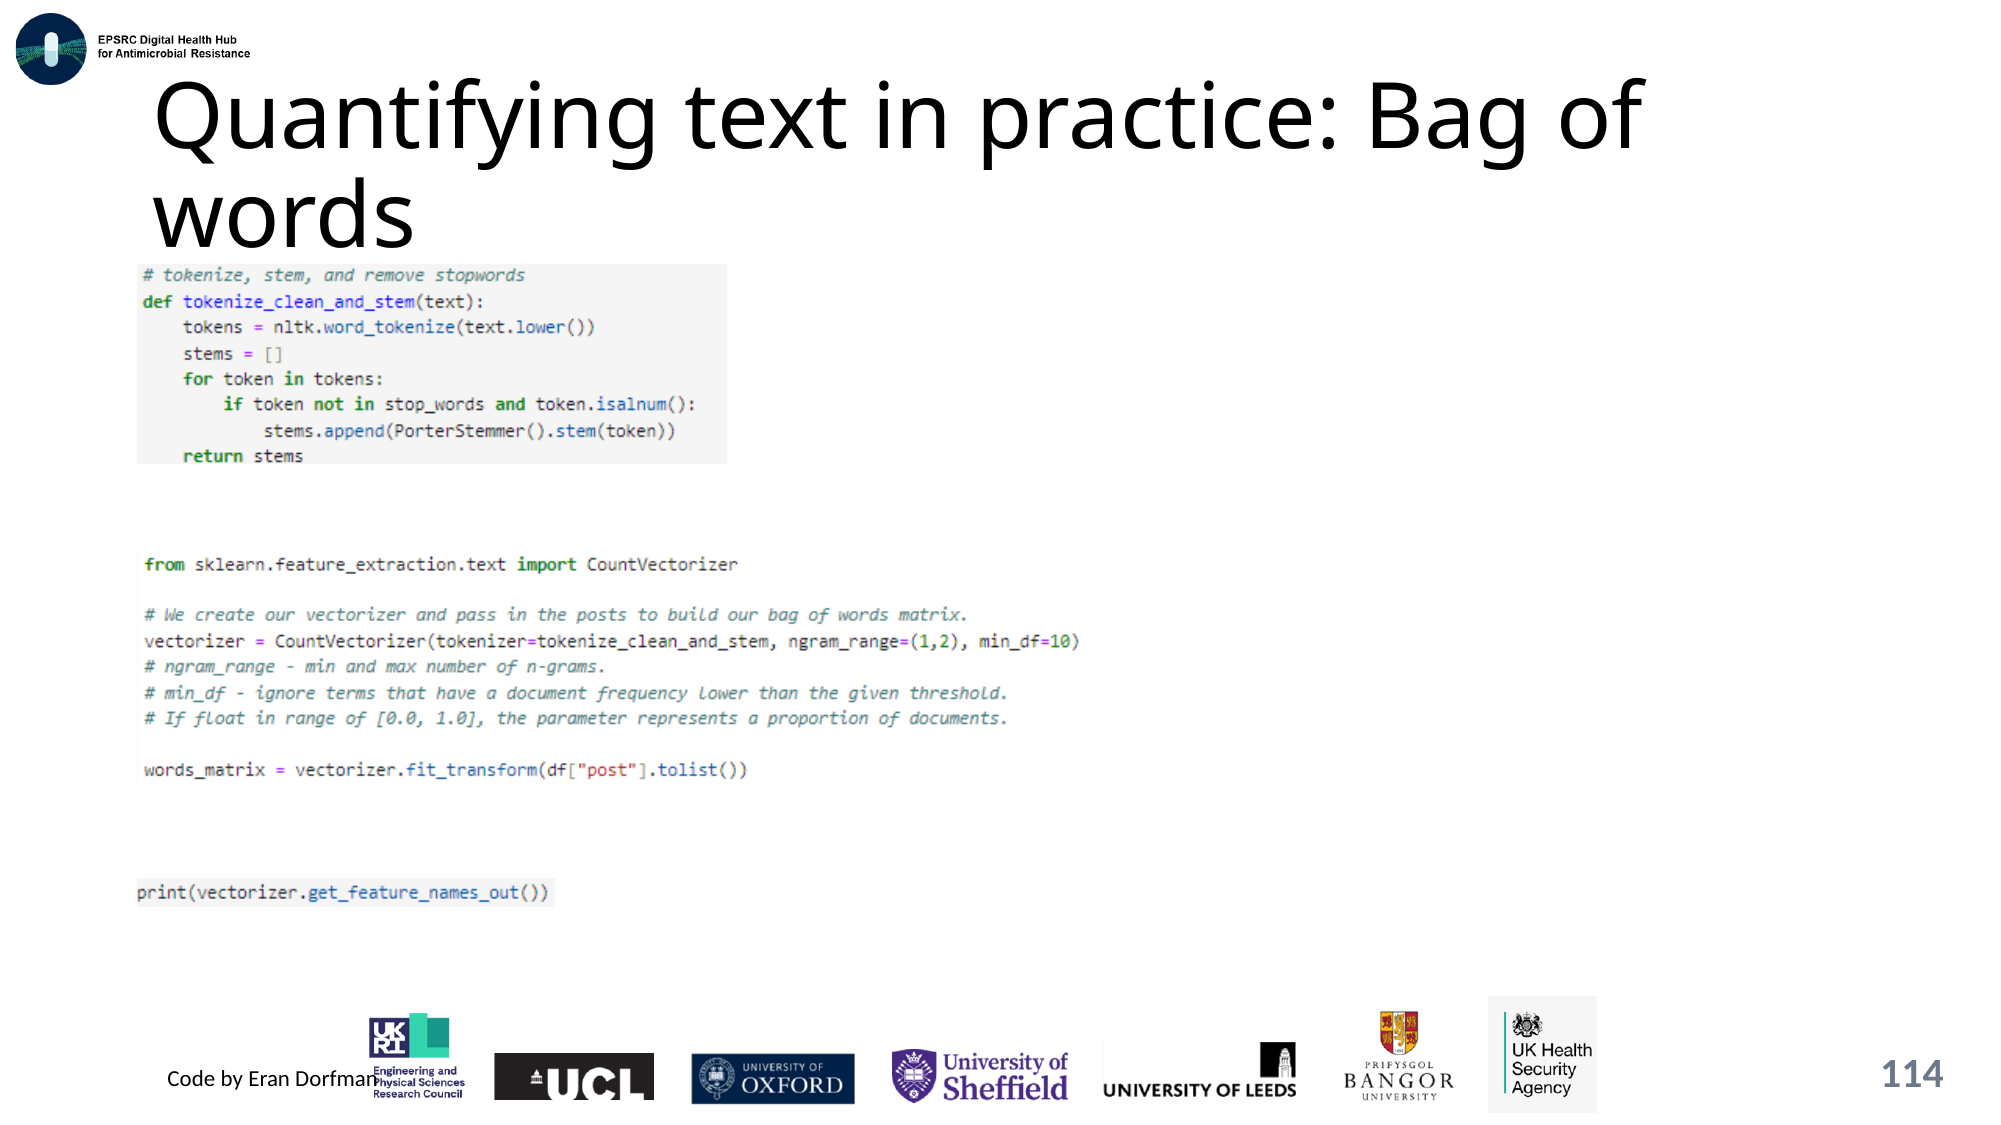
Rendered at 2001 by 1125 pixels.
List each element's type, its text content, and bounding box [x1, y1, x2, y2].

picture [137, 264, 727, 464]
picture [137, 877, 555, 907]
picture [15, 13, 352, 85]
text_box Code by Eran Dorfman [152, 1056, 587, 1099]
picture [137, 552, 1127, 784]
picture [369, 981, 1597, 1125]
text_box 114 [1862, 1038, 1962, 1125]
title Quantifying text in practice: Bag of words [137, 59, 1863, 278]
